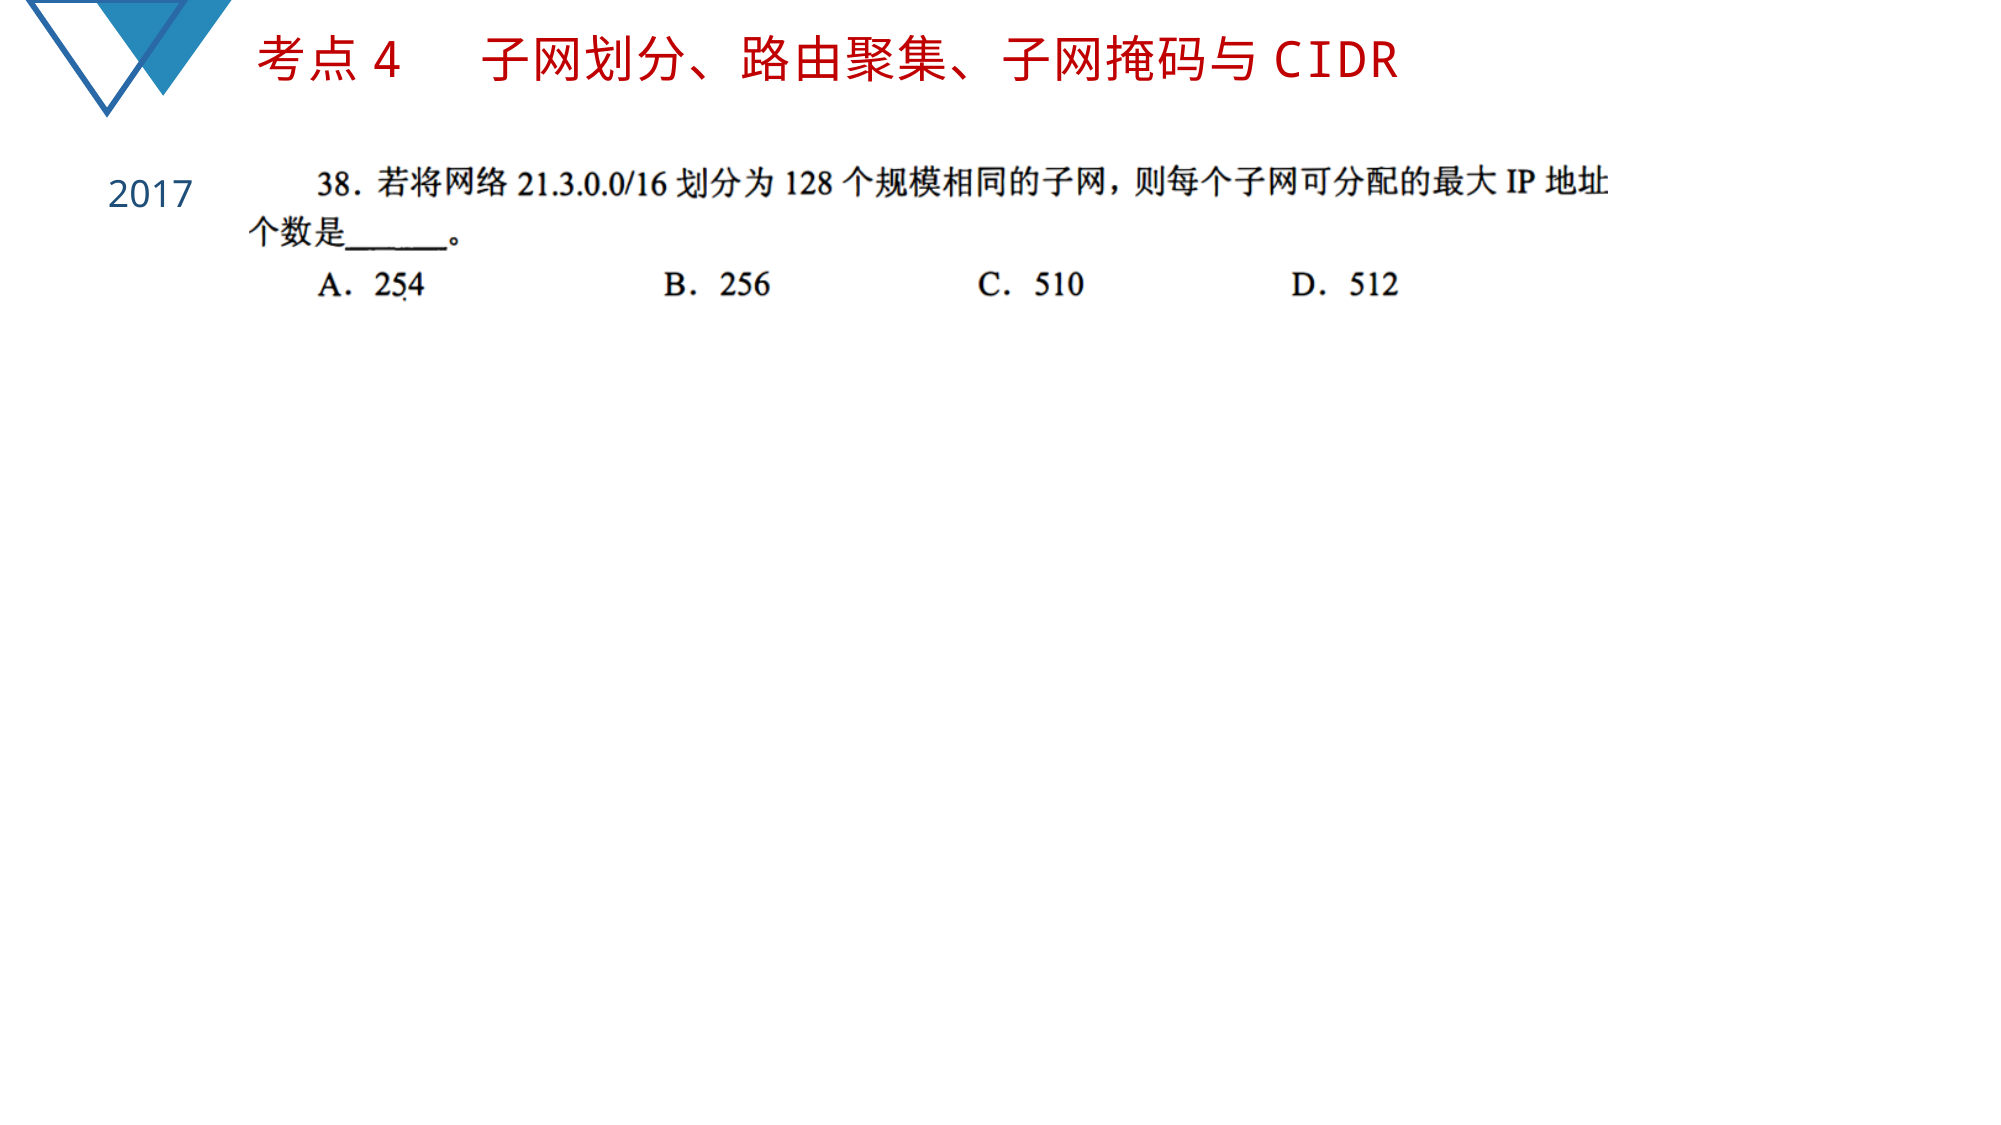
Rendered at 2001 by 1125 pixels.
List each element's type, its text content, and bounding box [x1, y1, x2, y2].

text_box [29, 0, 232, 113]
picture [249, 163, 1608, 304]
text_box 2017 [93, 163, 217, 223]
text_box 考点4 子网划分、路由聚集、子网掩码与CIDR [241, 20, 1654, 95]
